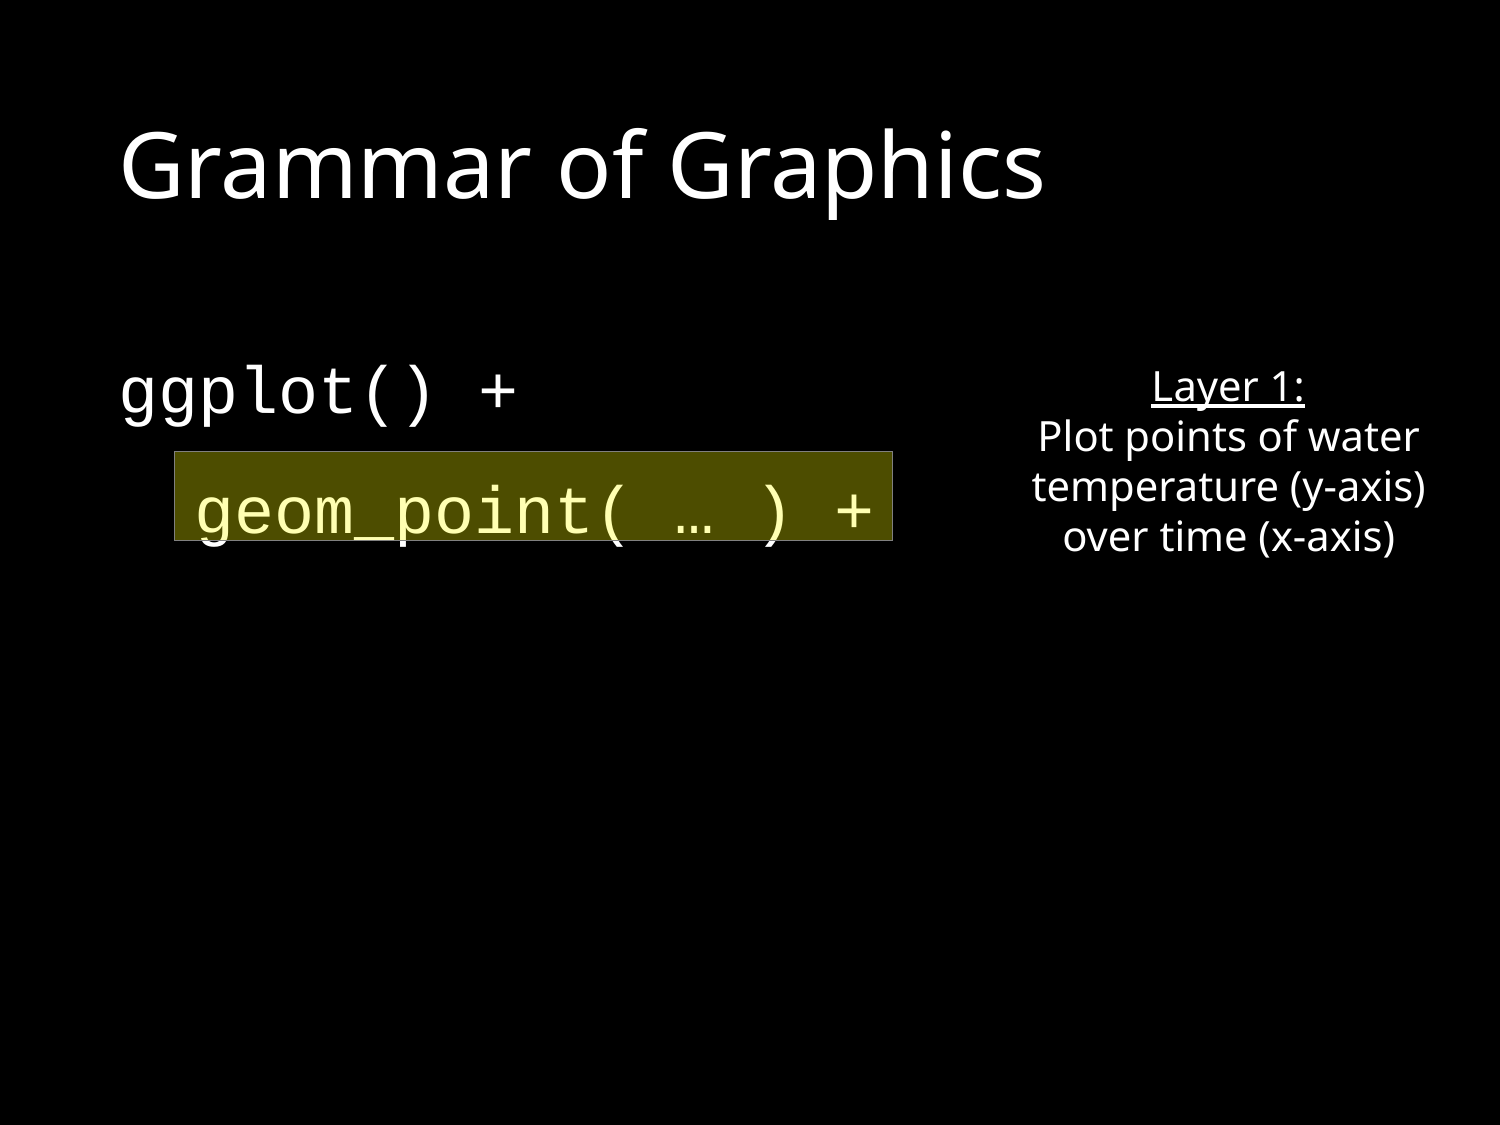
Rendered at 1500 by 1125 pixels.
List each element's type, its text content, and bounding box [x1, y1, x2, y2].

title Grammar of Graphics [103, 59, 1397, 278]
list ggplot() + geom_point( … ) + scale_x_continuous( … ) + labs( … ) + theme( … ) + [103, 299, 1397, 1125]
text_box Layer 1: Plot points of water temperature (y-axis) over time (x-axis) [988, 352, 1469, 568]
text_box [174, 451, 893, 541]
